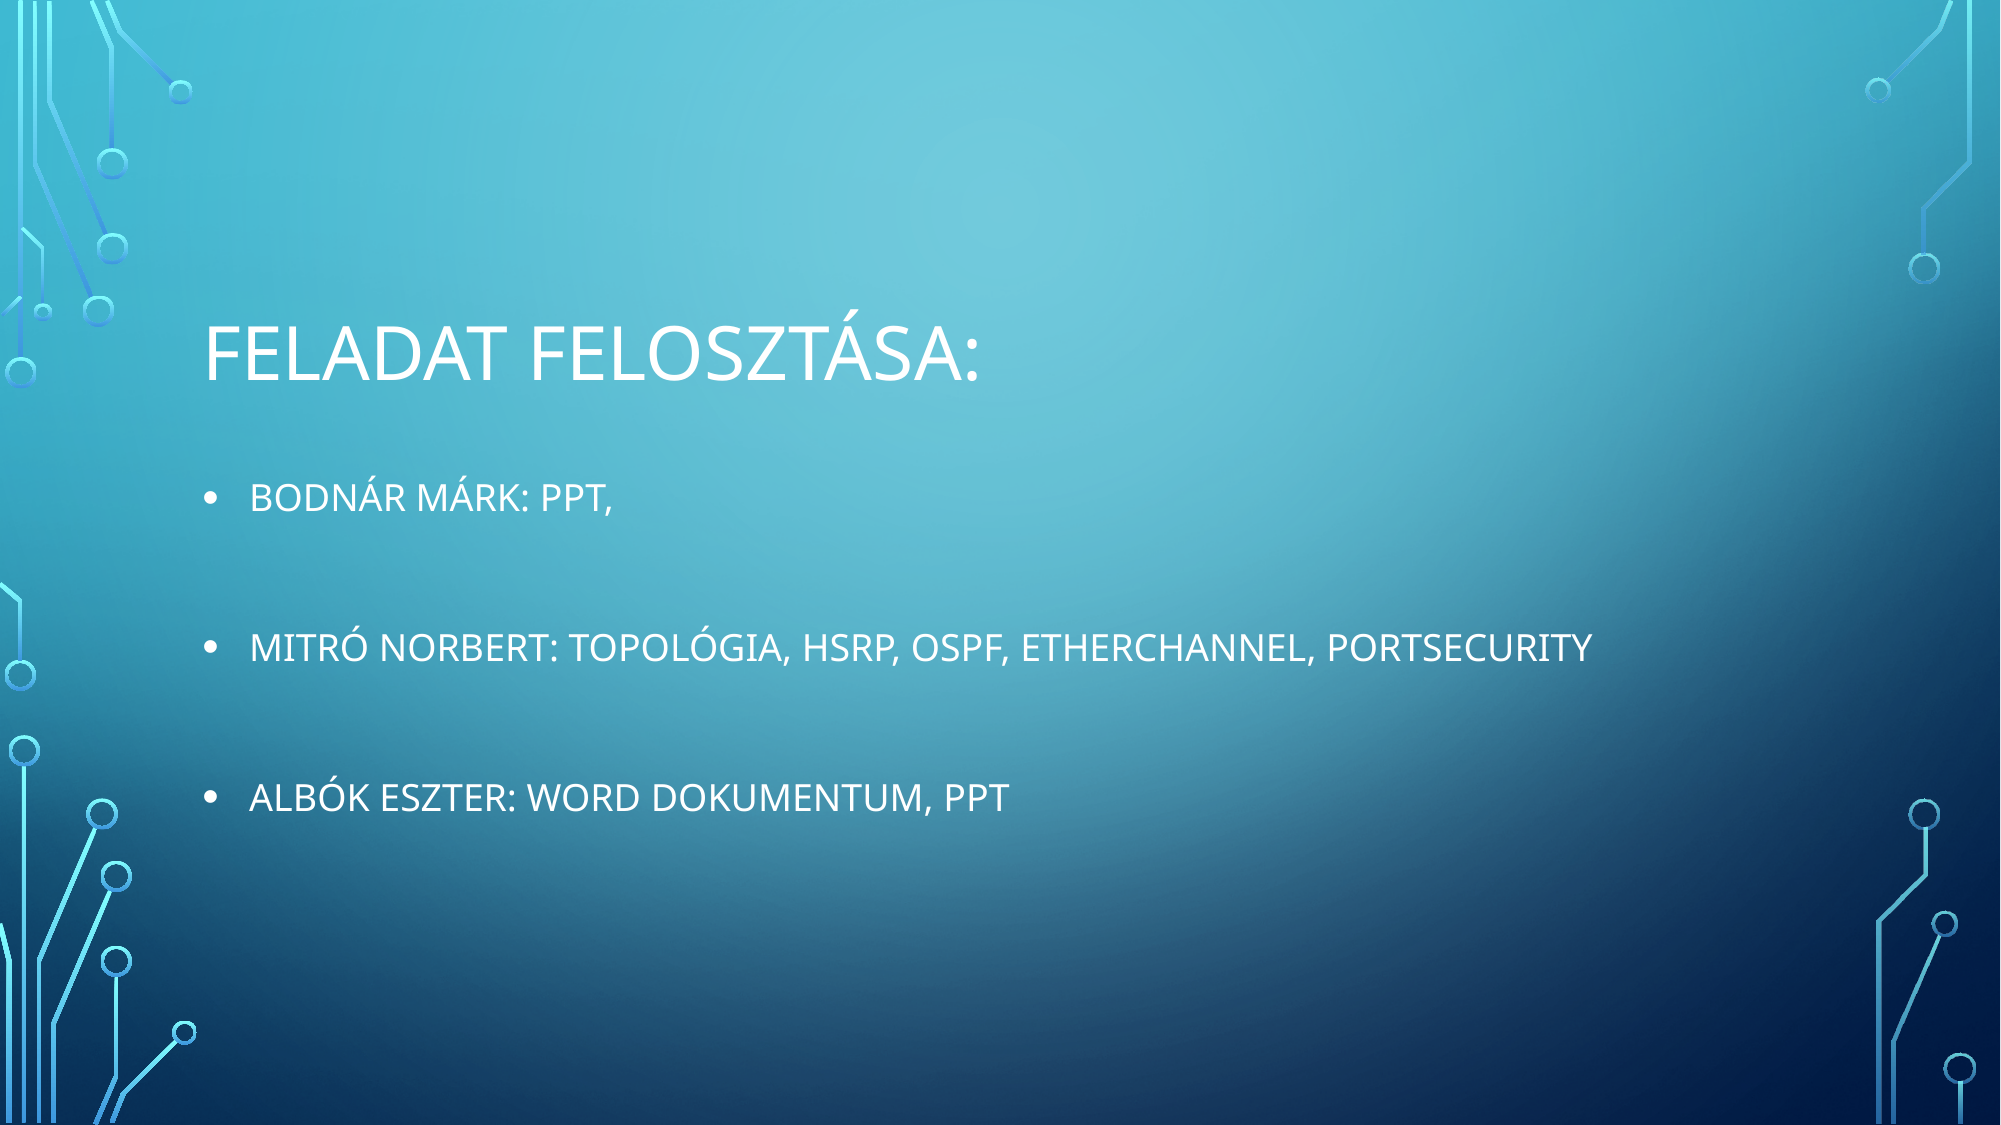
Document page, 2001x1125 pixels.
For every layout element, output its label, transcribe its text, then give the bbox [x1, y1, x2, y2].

list Bodnár Márk: PPT, Mitró Norbert: Topológia, HSRP, OSPF, etherchannel, portsecurity Albók Eszter: Word dokumentum, PPT [187, 457, 1813, 952]
title Feladat felosztása: [187, 232, 1813, 457]
